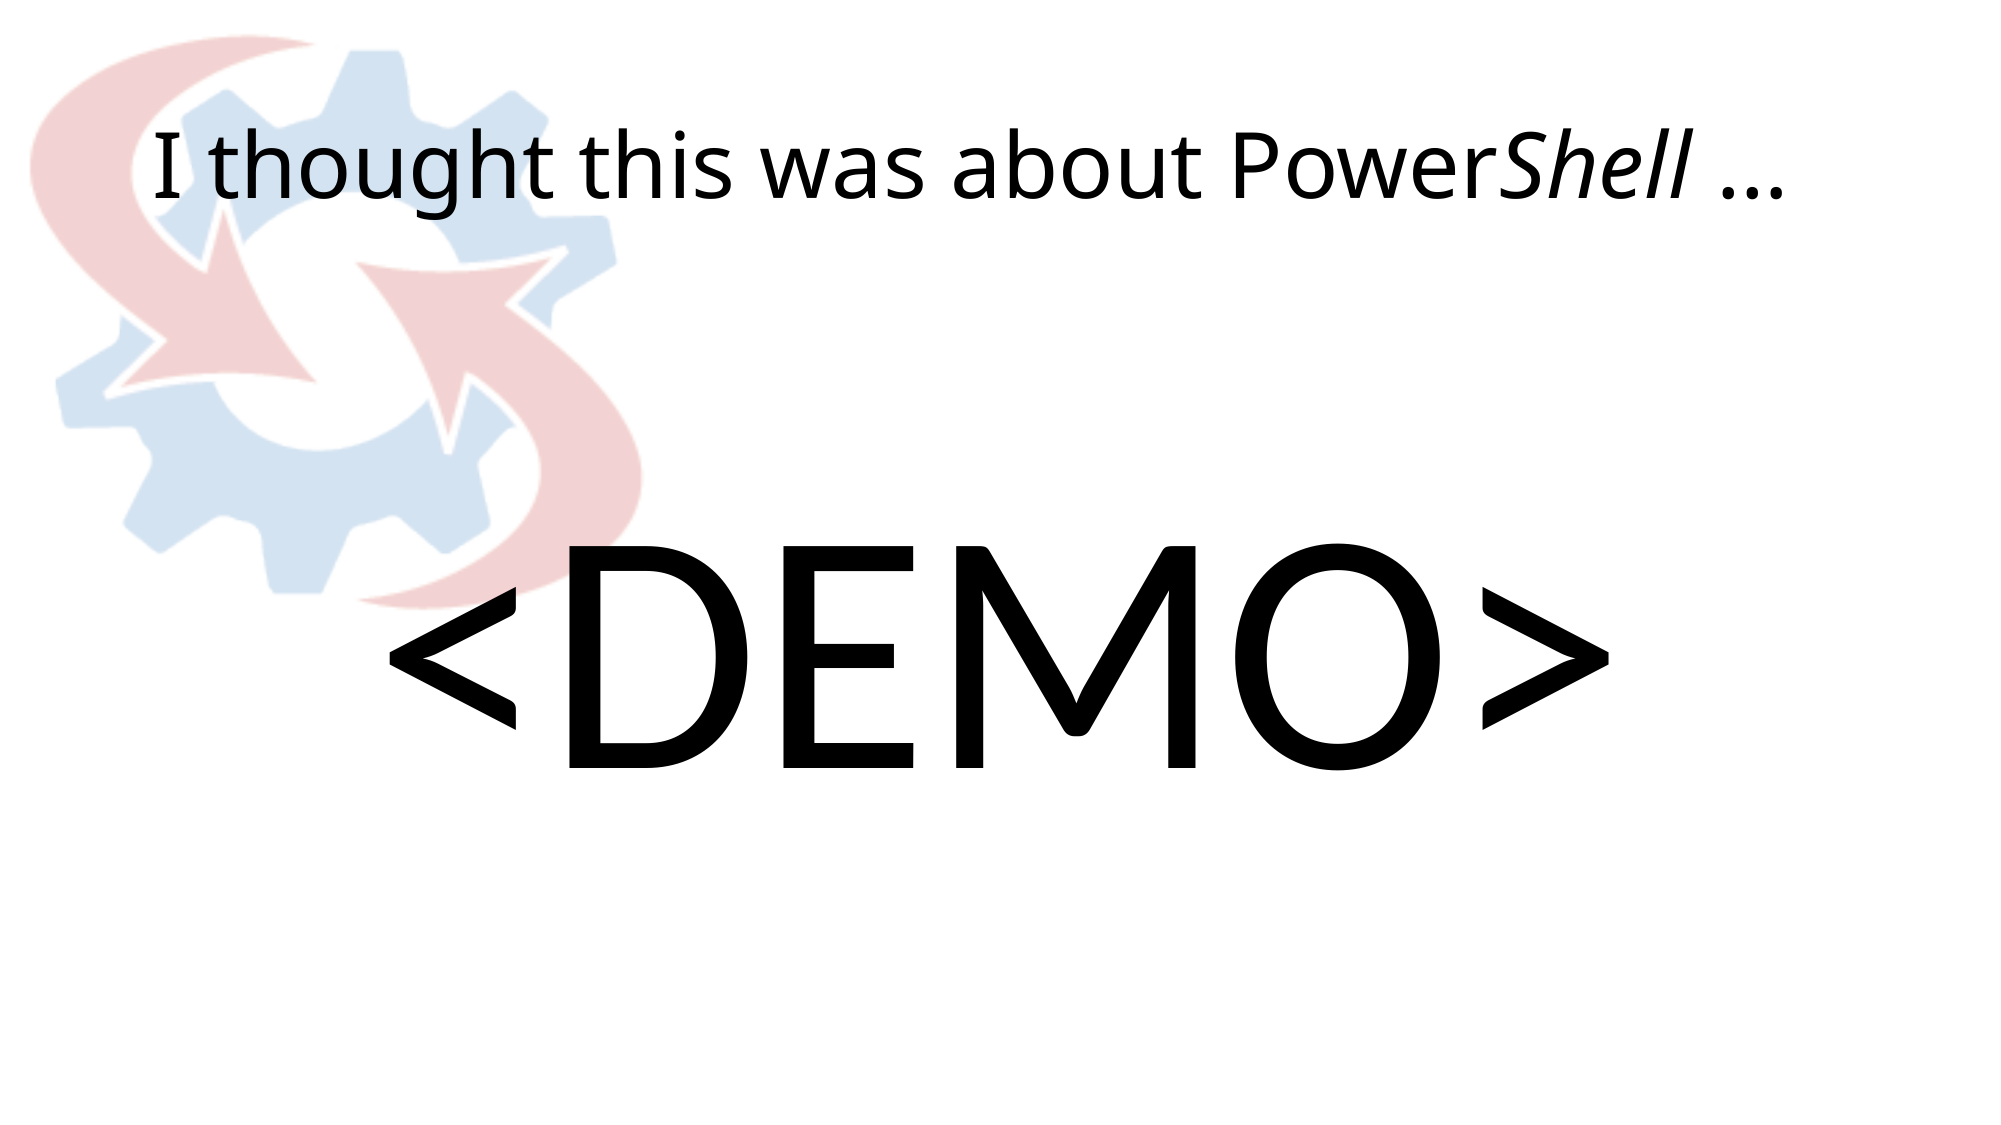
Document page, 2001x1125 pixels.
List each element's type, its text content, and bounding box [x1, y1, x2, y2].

list <DEMO> [137, 299, 1863, 1014]
title I thought this was about PowerShell … [137, 59, 1863, 278]
